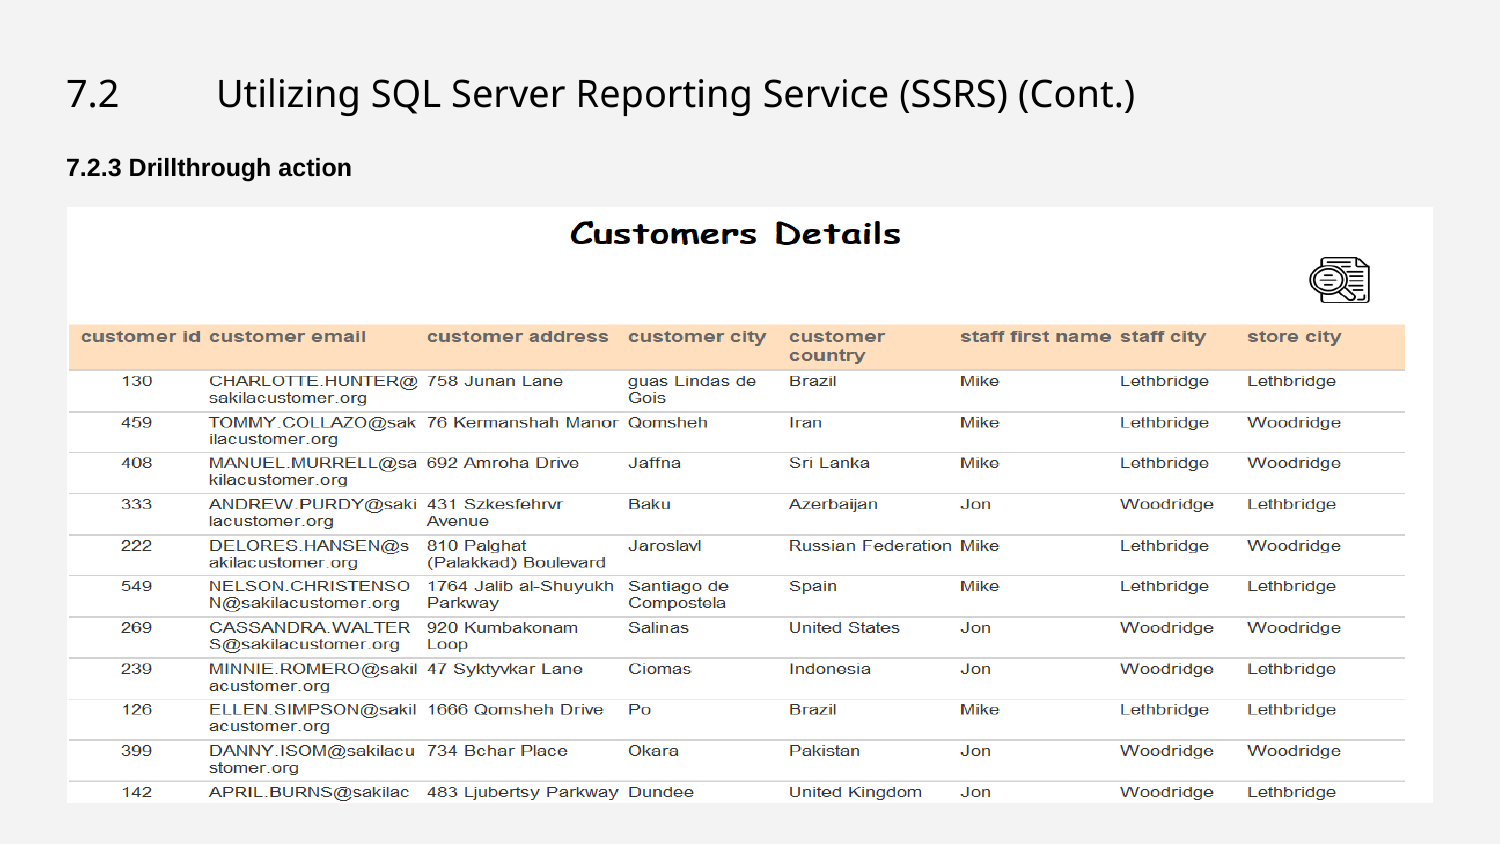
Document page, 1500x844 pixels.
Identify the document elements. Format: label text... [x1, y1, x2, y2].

picture [67, 207, 1433, 803]
title 7.2 Utilizing SQL Server Reporting Service (SSRS) (Cont.) [51, 48, 1449, 132]
list 7.2.3 Drillthrough action [51, 132, 1449, 803]
